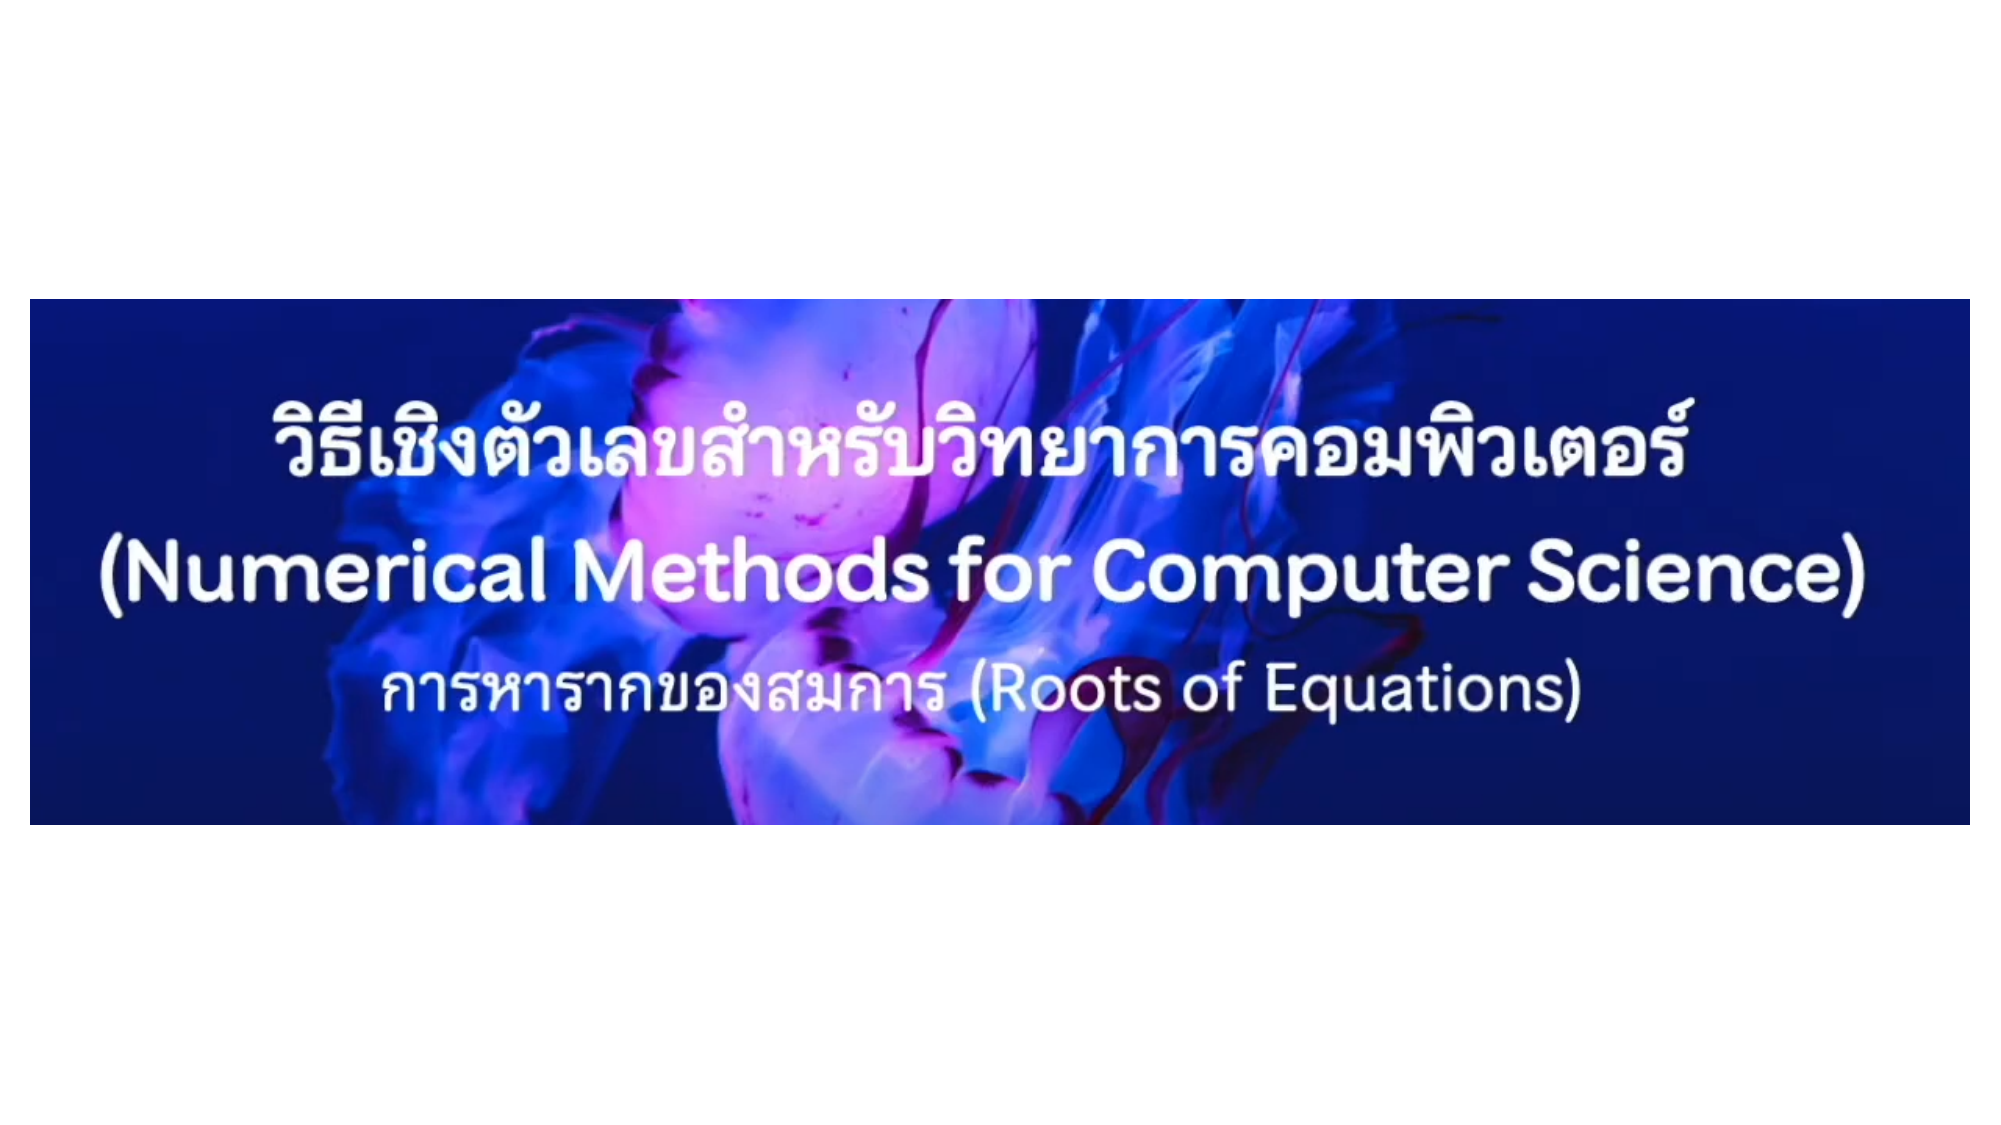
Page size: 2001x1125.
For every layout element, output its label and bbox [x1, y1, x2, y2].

picture [30, 299, 1970, 825]
